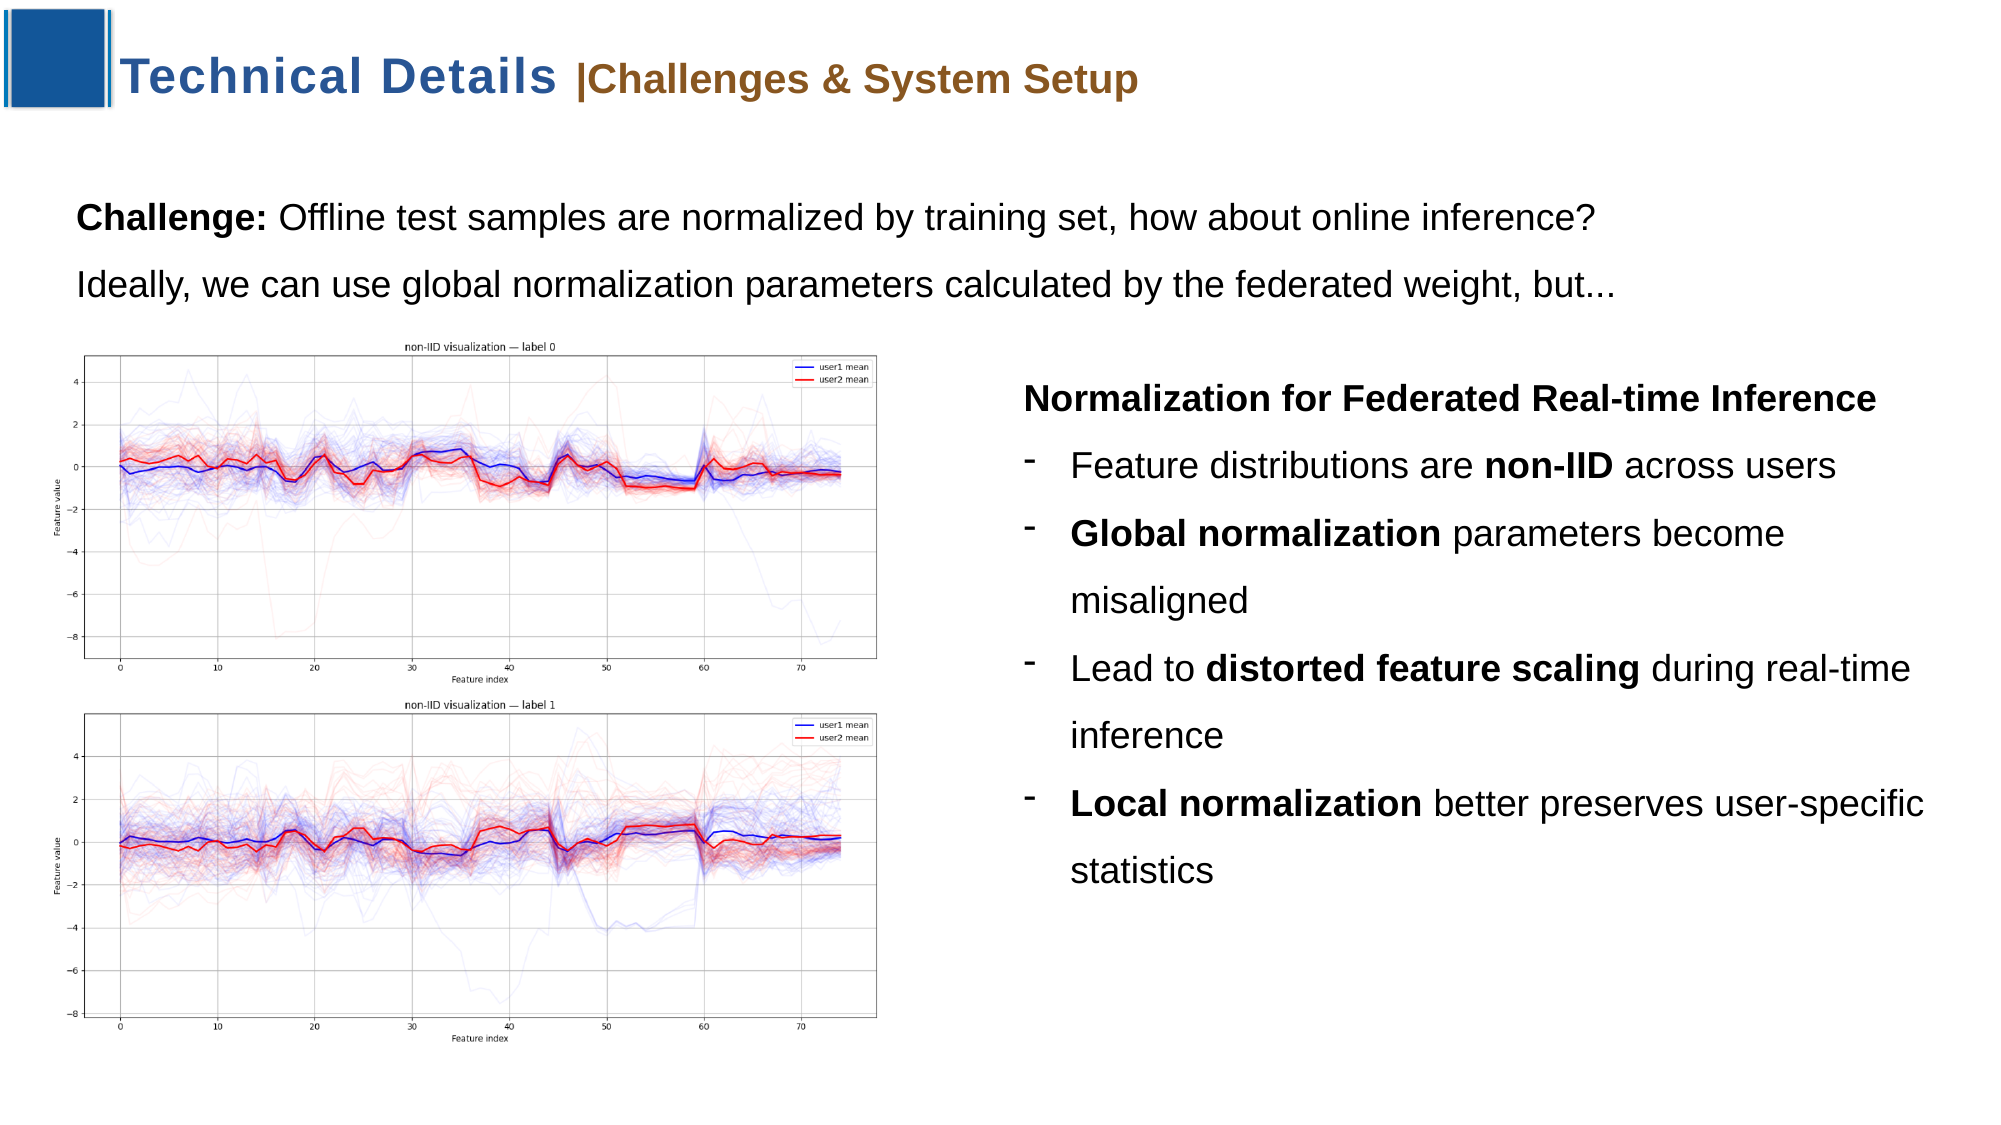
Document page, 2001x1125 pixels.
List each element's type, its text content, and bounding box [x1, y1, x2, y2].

text_box Challenge: Offline test samples are normalized by training set, how about online inference? Ideally, we can use global normalization parameters calculated by the federated weight, but... [76, 170, 1942, 306]
text_box Normalization for Federated Real-time Inference Feature distributions are non-IID across users Global normalization parameters become misaligned Lead to distorted feature scaling during real-time inference Local normalization better preserves user-specific statistics [1023, 351, 1955, 892]
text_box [5, 9, 110, 108]
subtitle Technical Details |Challenges & System Setup [111, 17, 1572, 108]
picture [44, 332, 885, 1052]
